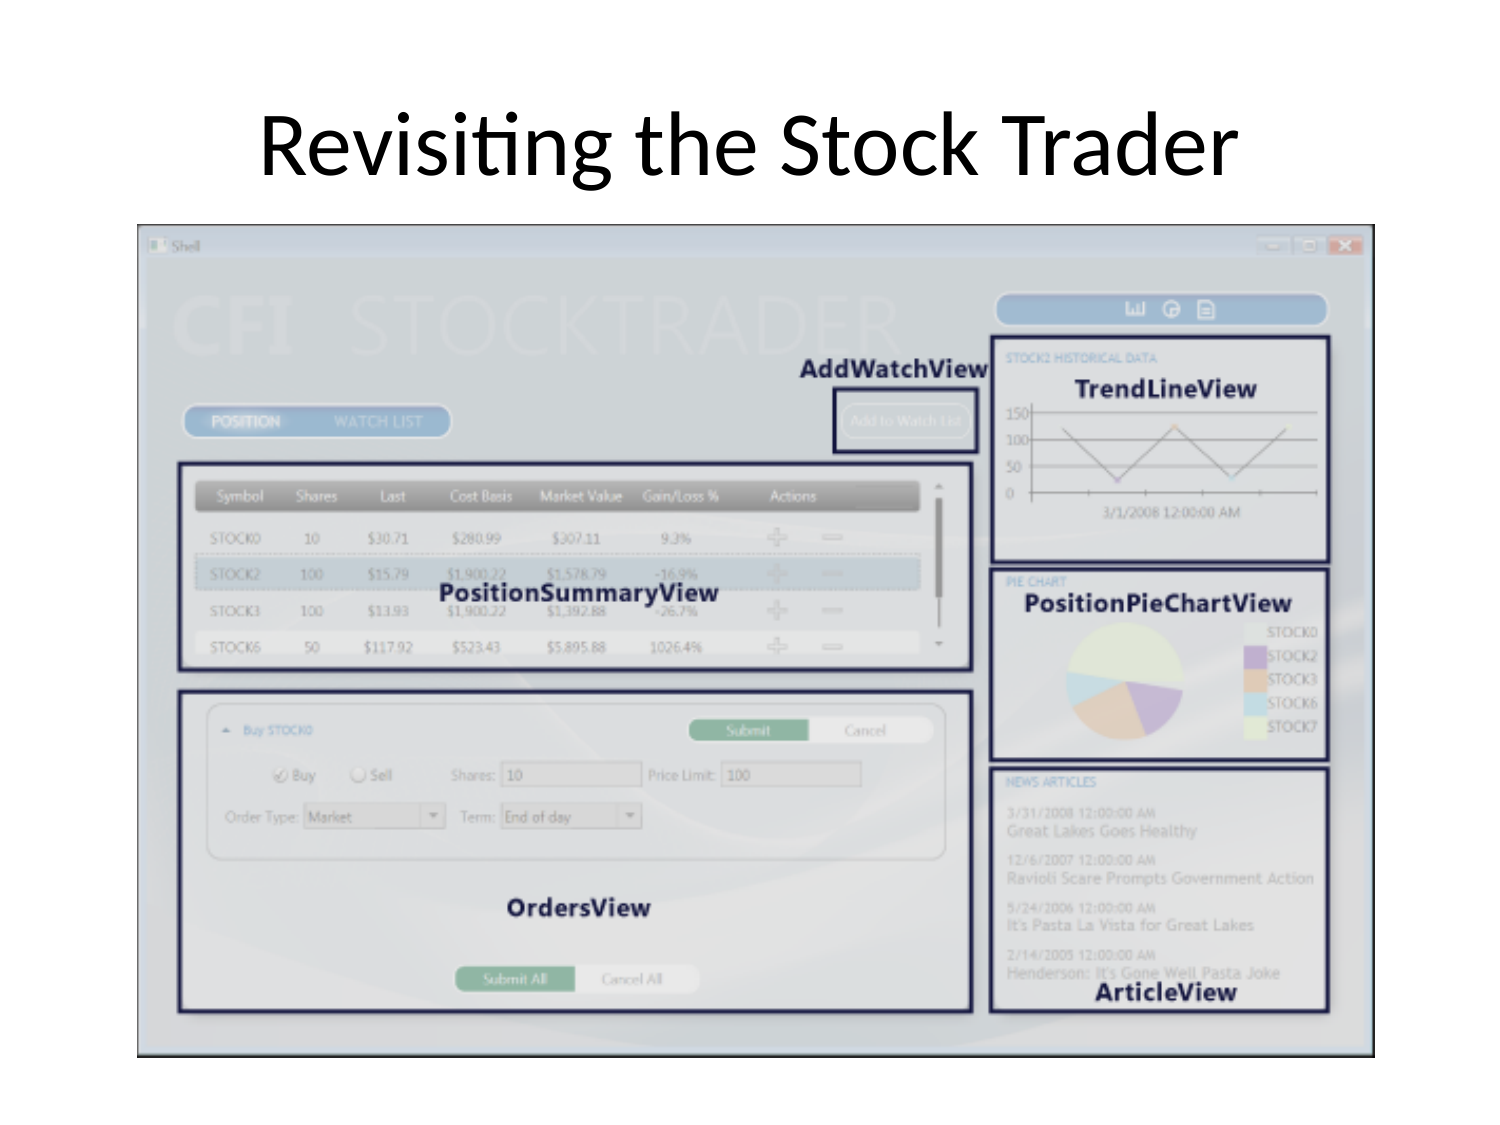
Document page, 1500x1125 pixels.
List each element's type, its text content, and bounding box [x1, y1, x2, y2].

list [137, 224, 1376, 1058]
title Revisiting the Stock Trader [75, 45, 1425, 233]
